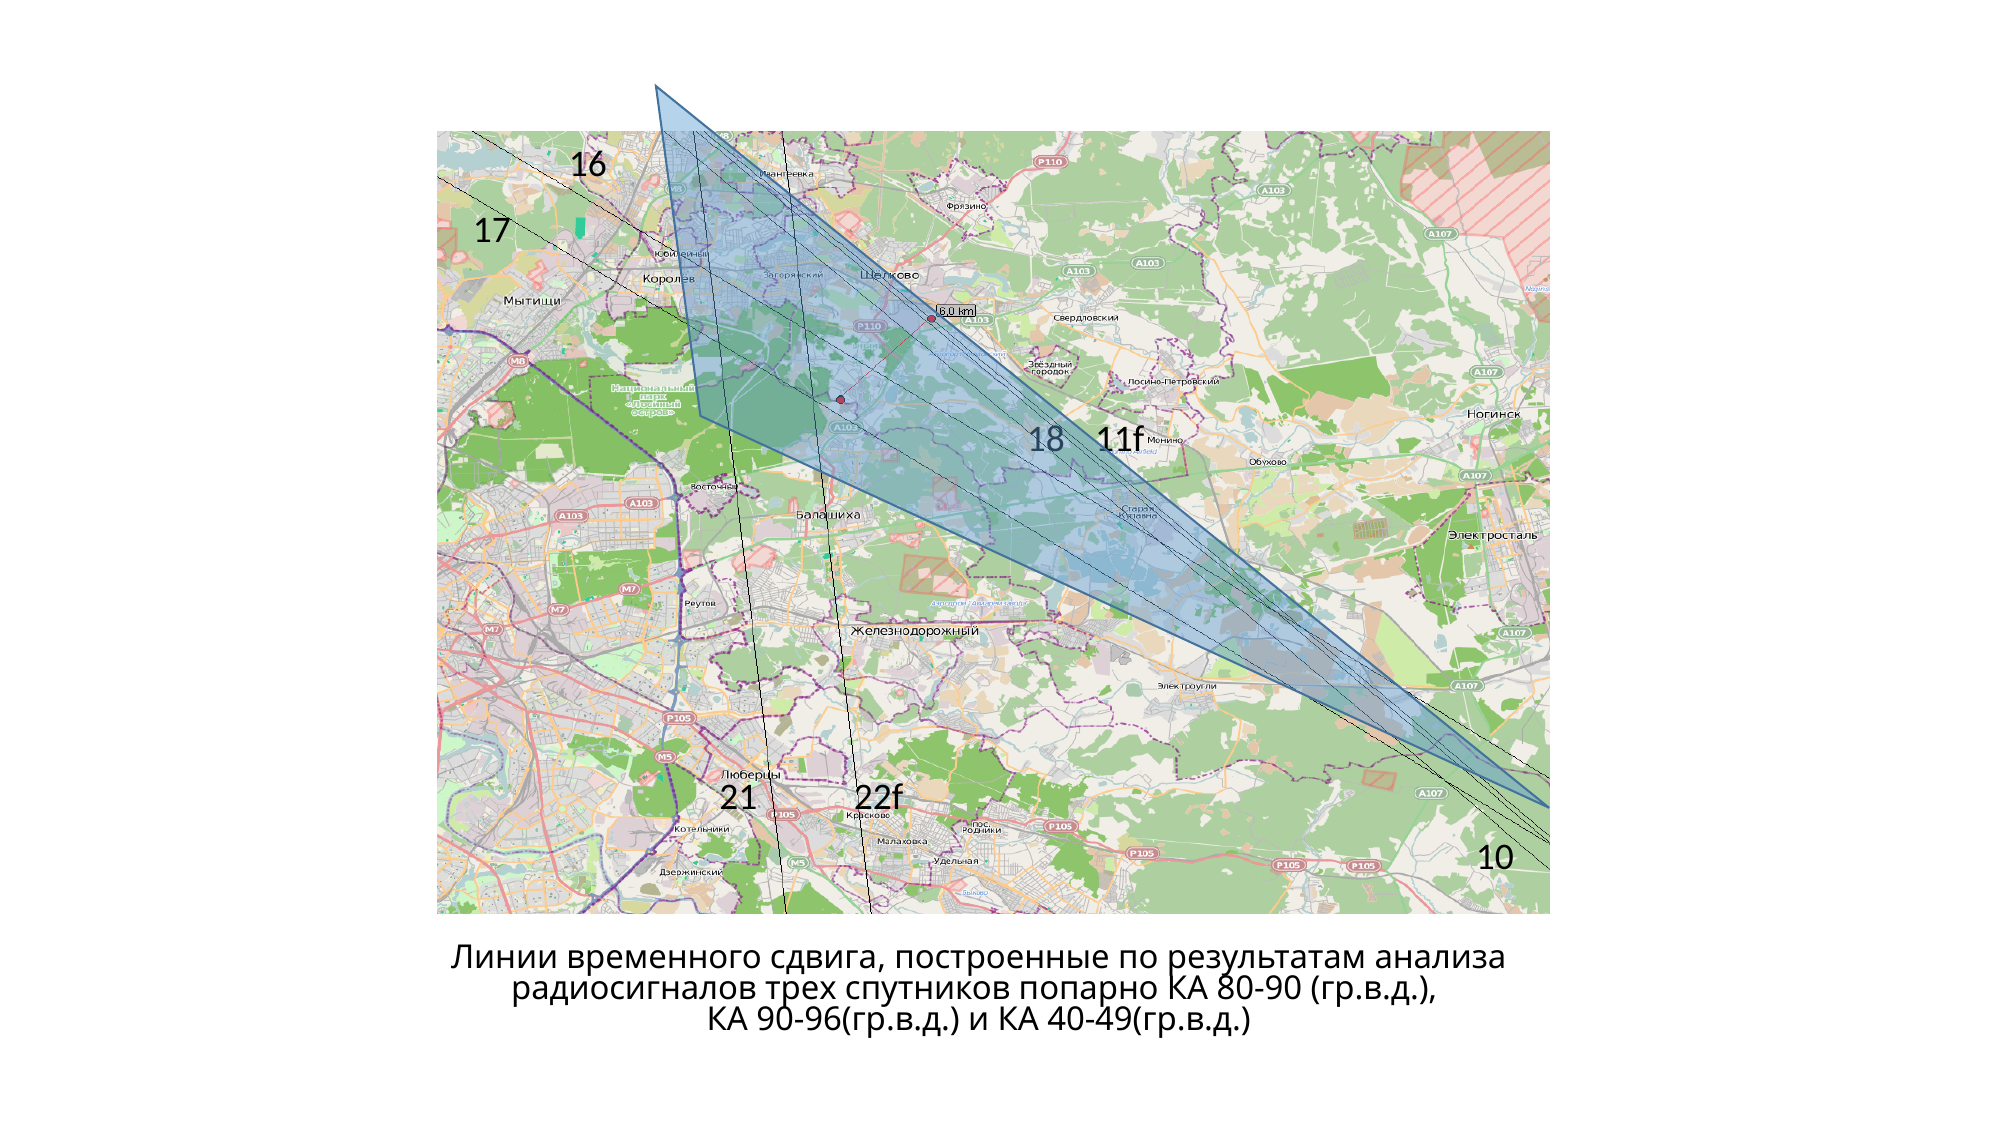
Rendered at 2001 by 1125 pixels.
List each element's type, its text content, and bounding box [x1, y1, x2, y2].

text_box [654, 83, 714, 131]
picture [437, 131, 1550, 914]
text_box [996, 26, 1563, 610]
text_box Линии временного сдвига, построенные по результатам анализа радиосигналов трех спутников попарно КА 80-90 (гр.в.д.), КА 90-96(гр.в.д.) и КА 40-49(гр.в.д.) [285, 940, 1672, 1045]
